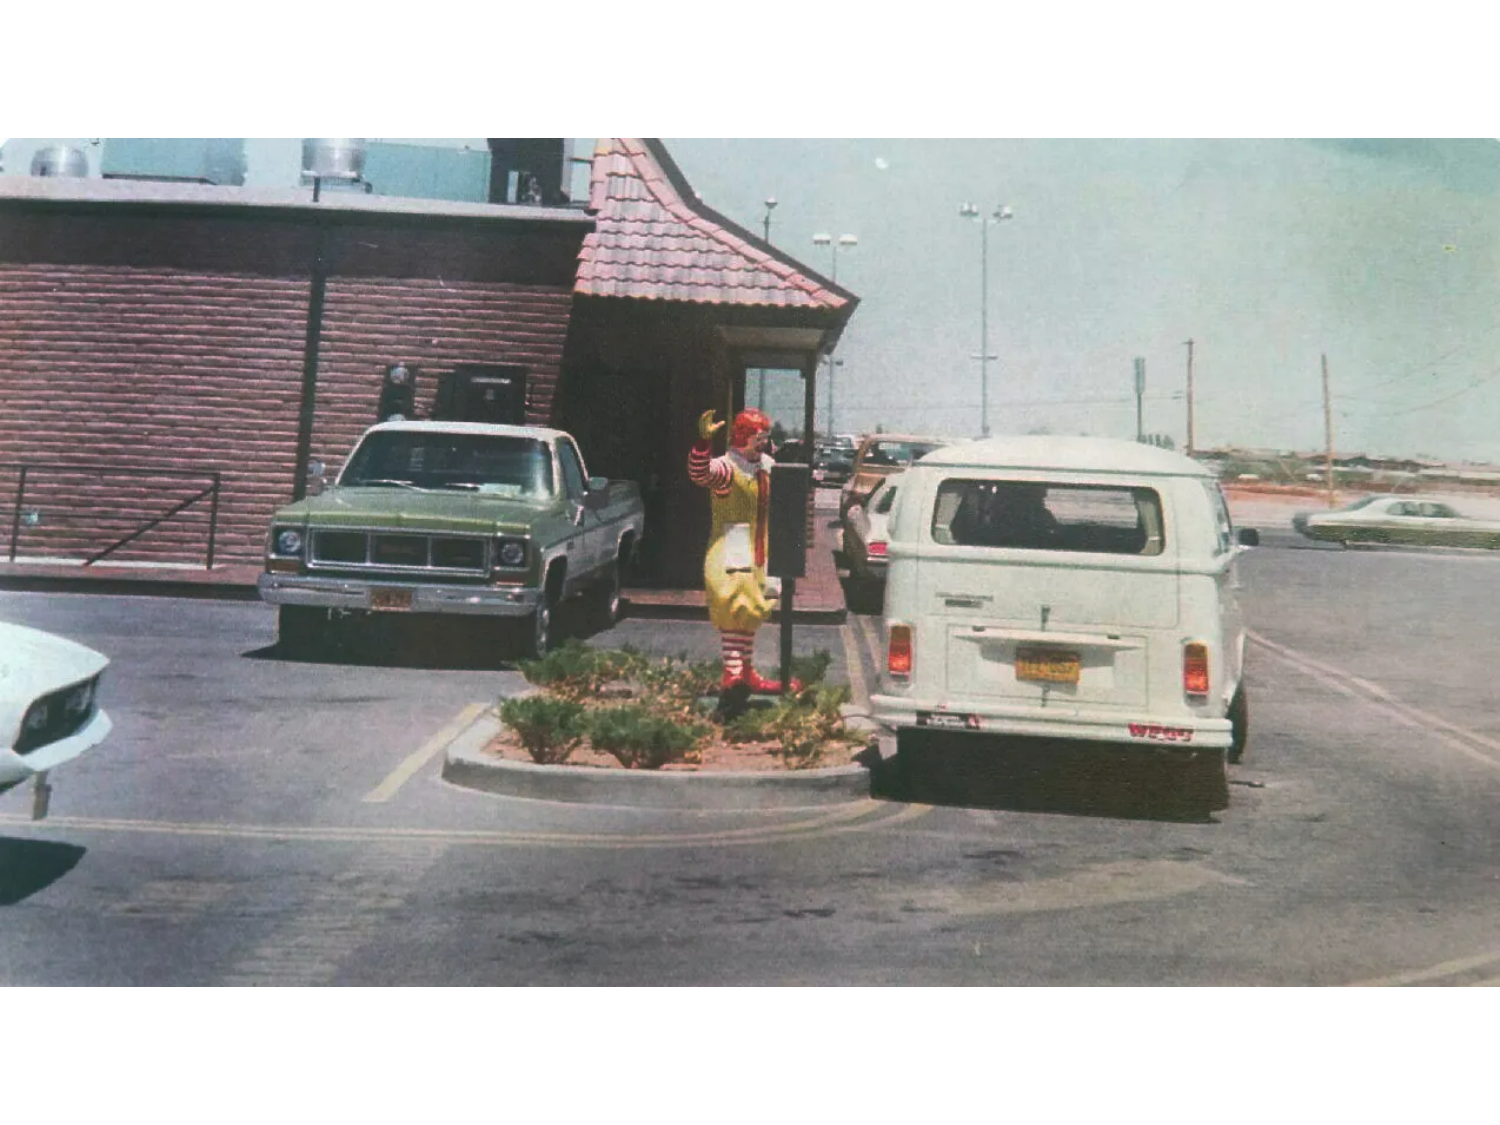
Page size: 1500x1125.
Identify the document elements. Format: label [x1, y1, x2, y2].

picture [0, 138, 1500, 987]
